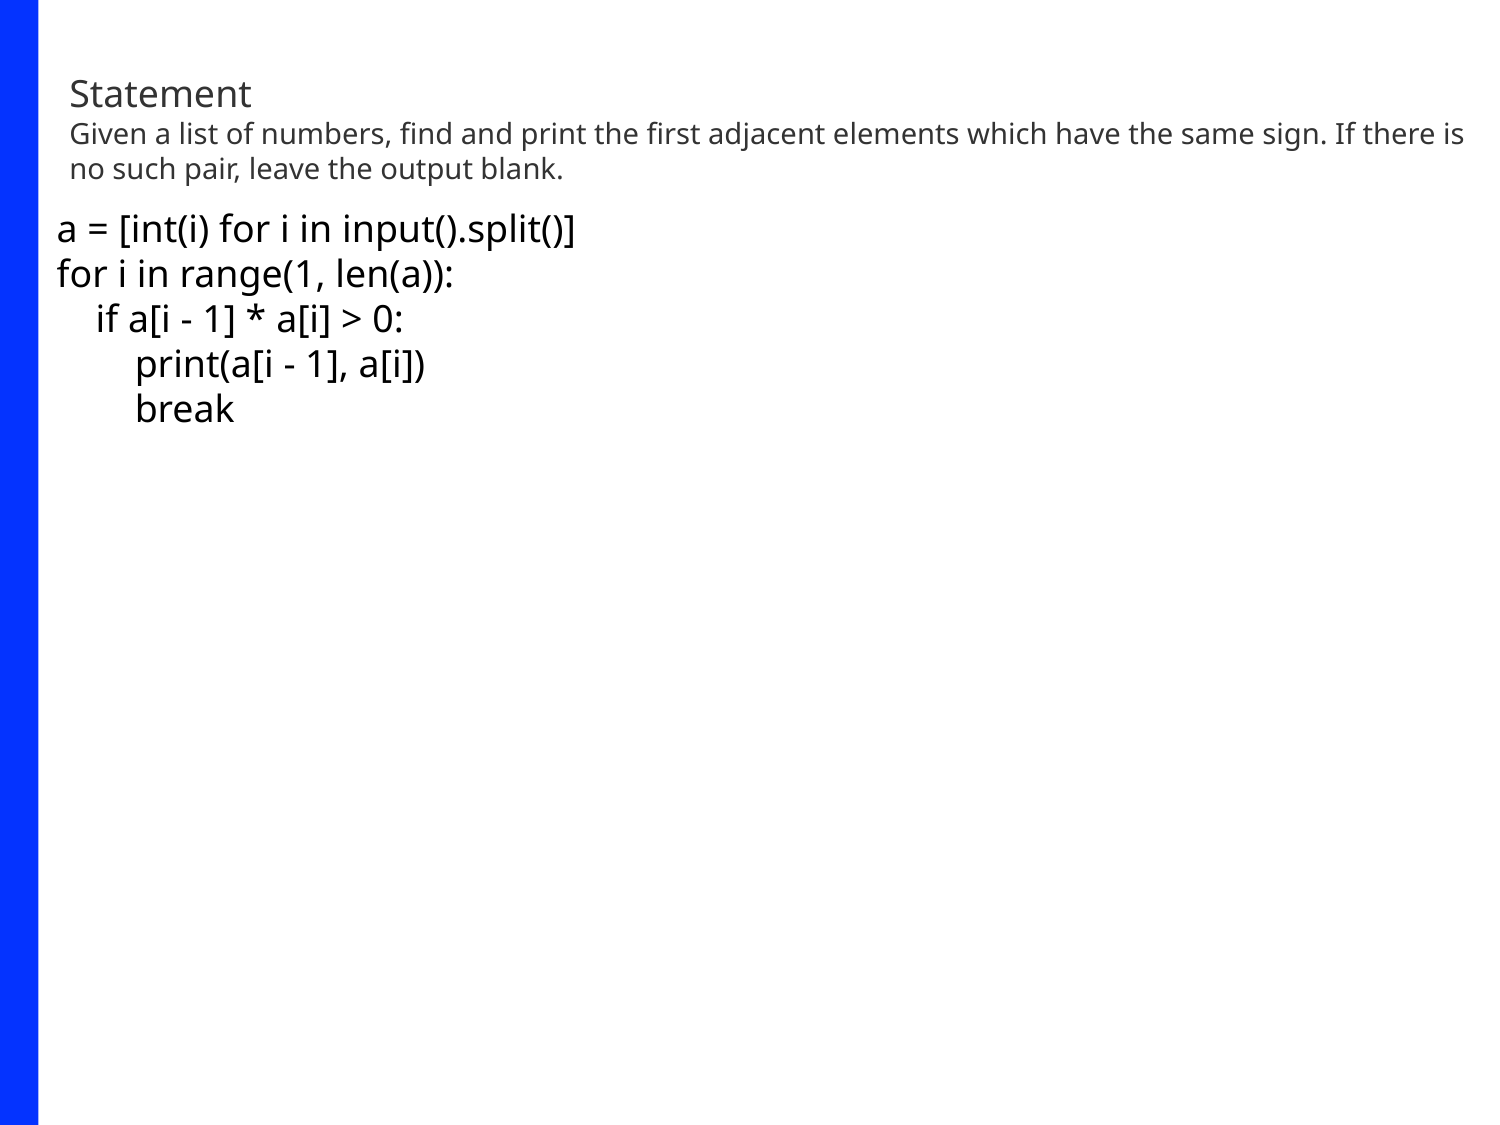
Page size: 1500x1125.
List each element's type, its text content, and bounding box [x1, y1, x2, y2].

text_box a = [int(i) for i in input().split()] for i in range(1, len(a)): if a[i - 1] * a[i] > 0: print(a[i - 1], a[i]) break [49, 197, 585, 437]
text_box Statement Given a list of numbers, find and print the first adjacent elements which have the same sign. If there is no such pair, leave the output blank. [61, 62, 1481, 193]
